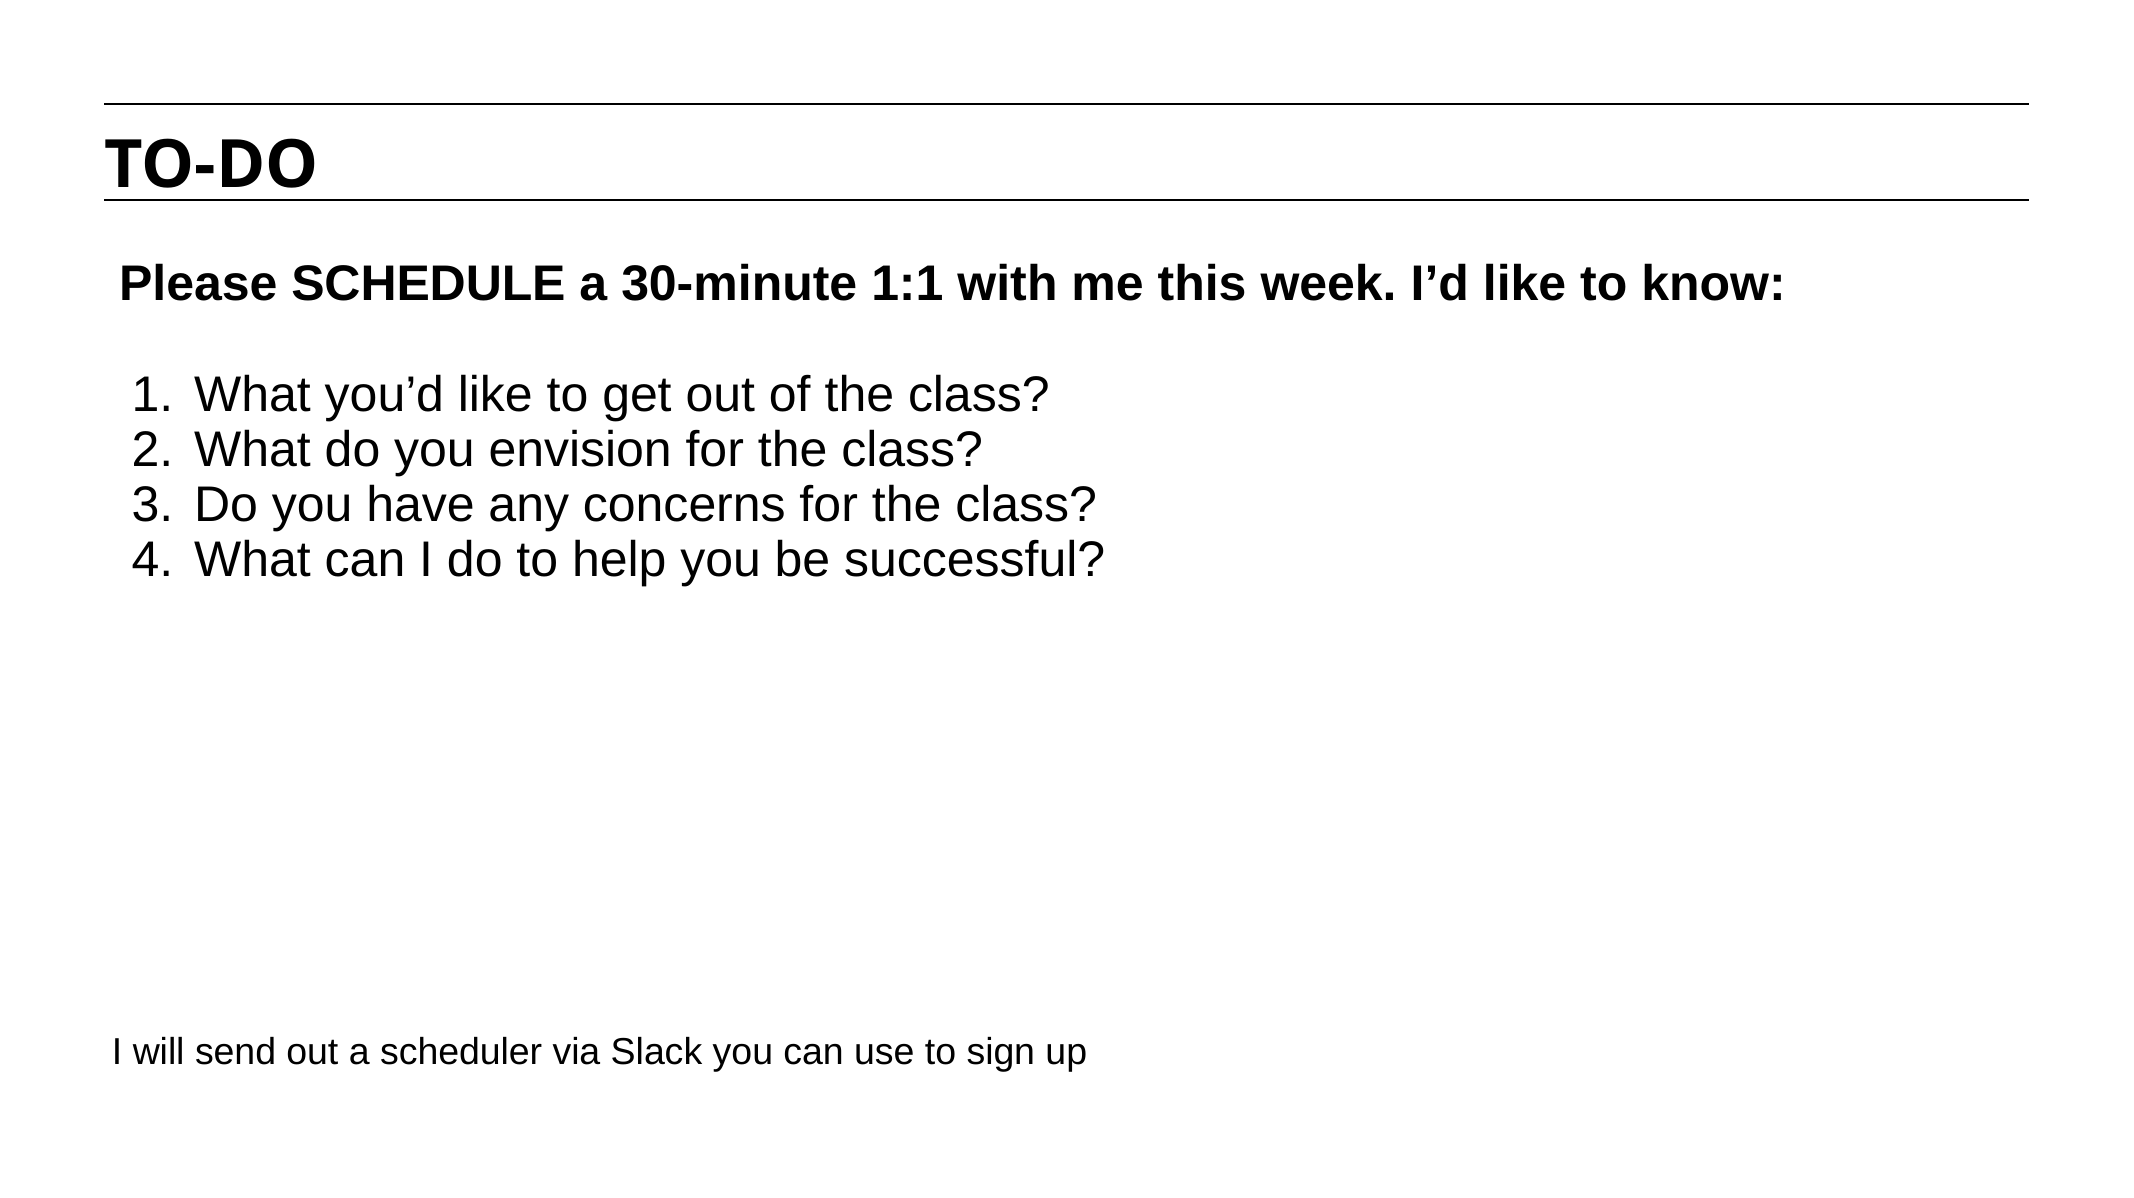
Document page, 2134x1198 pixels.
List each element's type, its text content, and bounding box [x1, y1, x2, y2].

text_box TO-DO [104, 120, 1371, 192]
title Please SCHEDULE a 30-minute 1:1 with me this week. I’d like to know: What you’d like to get out of the class? What do you envision for the class? Do you have any concerns for the class? What can I do to help you be successful? [103, 241, 2030, 732]
text_box I will send out a scheduler via Slack you can use to sign up [96, 1011, 1481, 1145]
